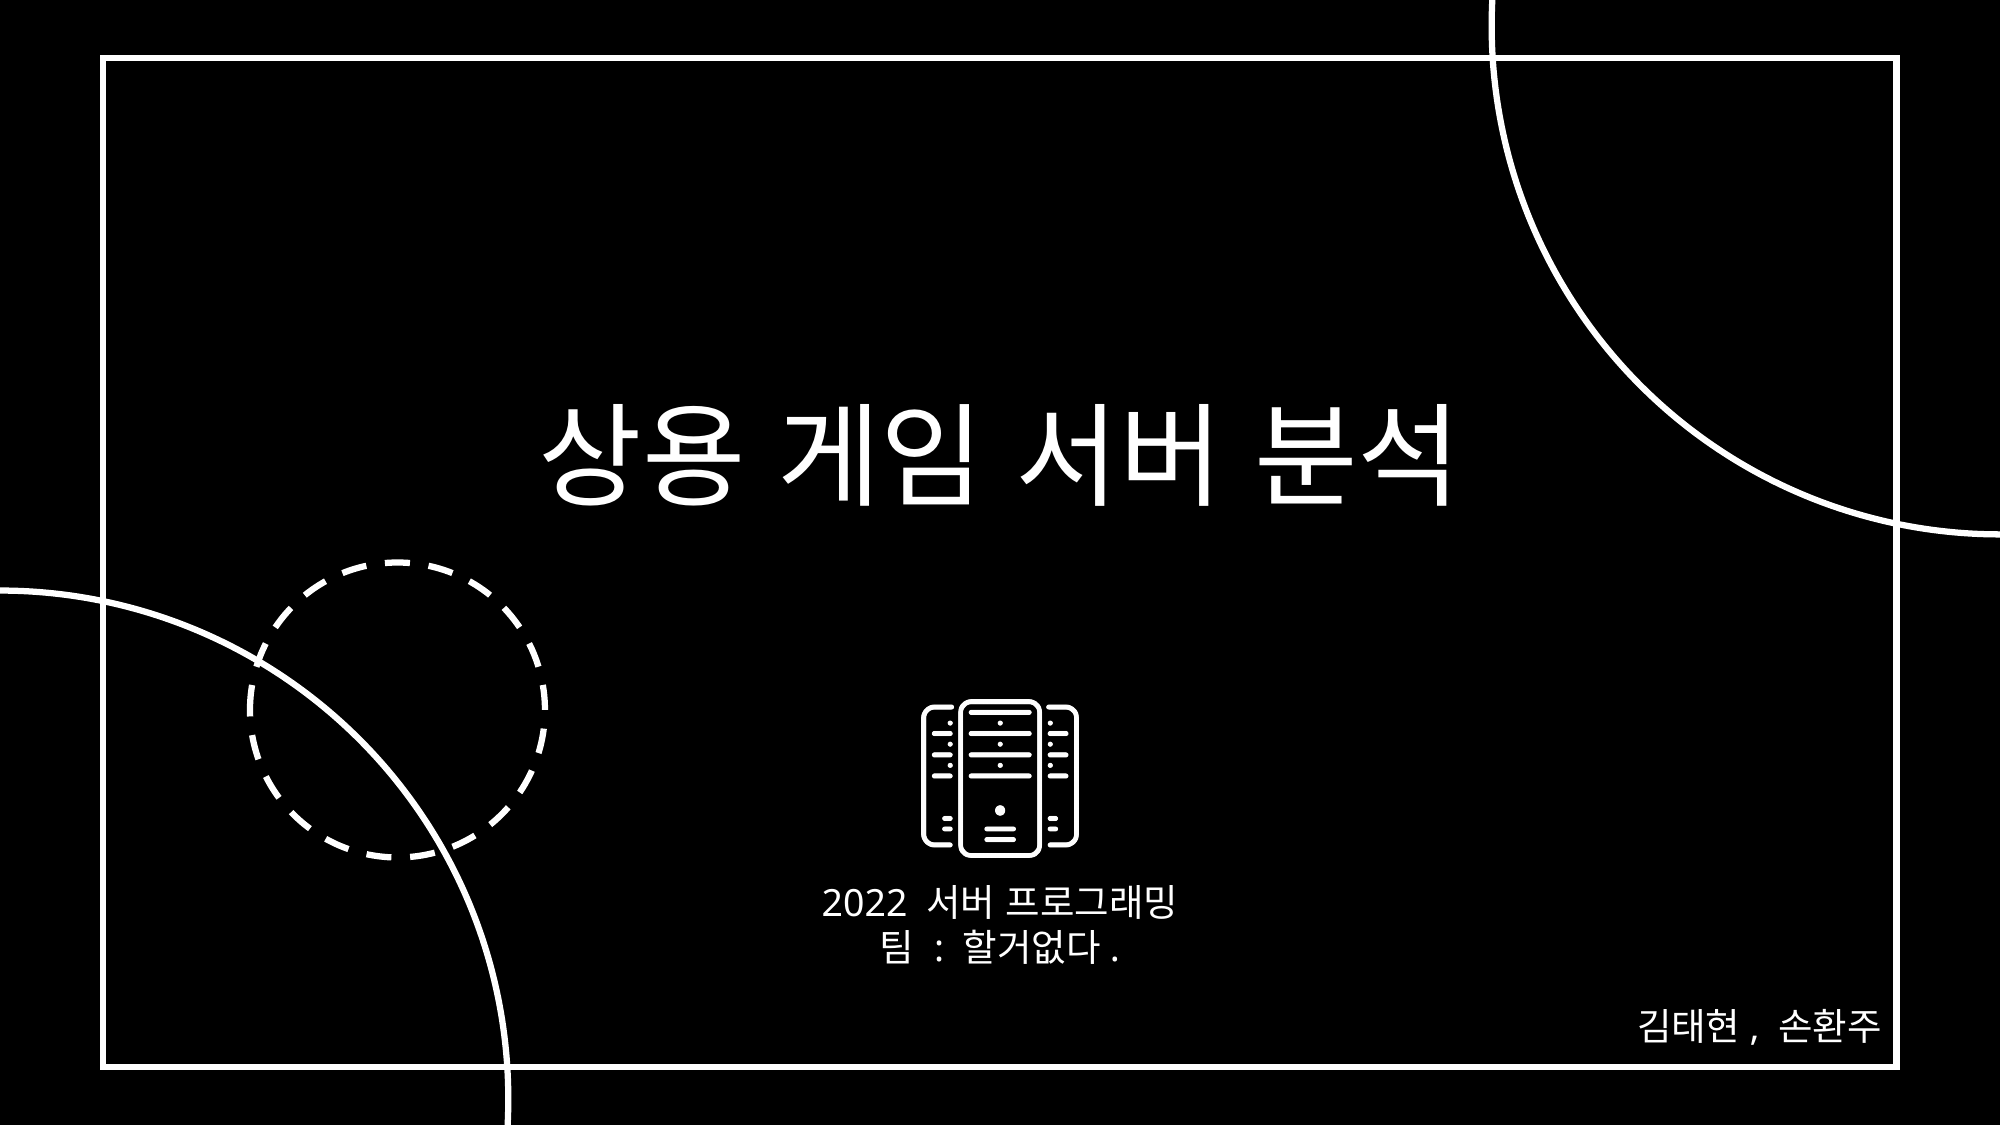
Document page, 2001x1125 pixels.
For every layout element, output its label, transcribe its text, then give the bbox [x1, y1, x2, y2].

text_box 김태현, 손환주 [1596, 995, 1897, 1056]
text_box [102, 57, 1898, 1068]
text_box [248, 561, 546, 859]
picture [920, 699, 1079, 858]
text_box [1491, 0, 2000, 535]
text_box [0, 590, 509, 1125]
title 상용 게임 서버 분석 [249, 352, 1750, 530]
text_box 2022 서버 프로그래밍 팀 : 할거없다. [666, 871, 1334, 977]
